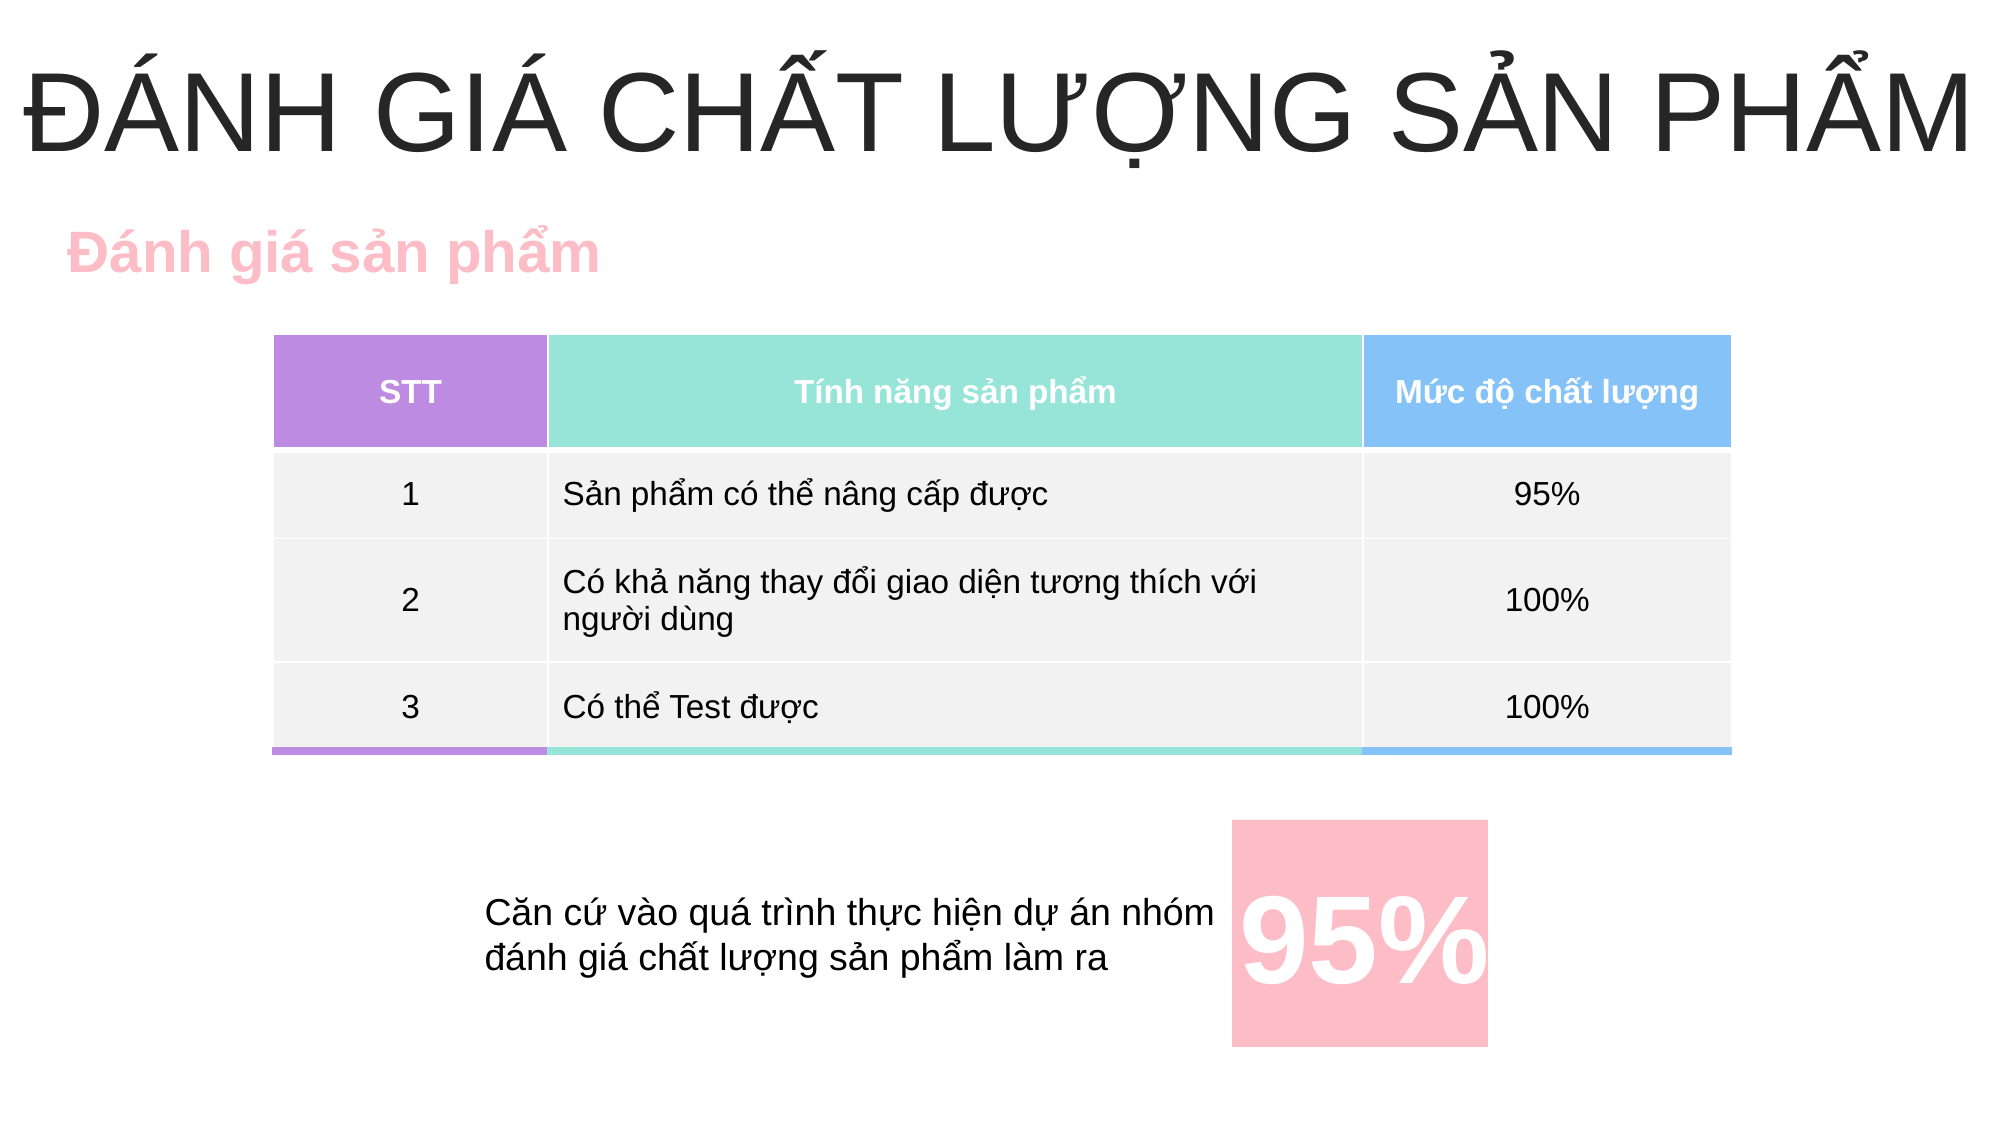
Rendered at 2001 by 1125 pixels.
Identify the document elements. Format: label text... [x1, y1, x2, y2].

table_header Tính năng sản phẩm [549, 335, 1362, 447]
table_cell 100% [1364, 539, 1731, 661]
table_cell 95% [1364, 453, 1731, 538]
table_cell 2 [274, 539, 547, 661]
table_cell 1 [274, 453, 547, 538]
table_cell Sản phẩm có thể nâng cấp được [549, 453, 1362, 538]
table_cell 100% [1364, 663, 1731, 747]
text_box [1231, 1016, 1489, 1048]
table_header STT [274, 335, 547, 447]
table_cell 3 [274, 663, 547, 747]
text_box [1231, 819, 1489, 851]
text_box Căn cứ vào quá trình thực hiện dự án nhóm đánh giá chất lượng sản phẩm làm ra [469, 880, 1211, 986]
table_cell Có thể Test được [549, 663, 1362, 747]
list ĐÁNH GIÁ CHẤT LƯỢNG SẢN PHẨM [0, 55, 2000, 175]
text_box Đánh giá sản phẩm [53, 206, 812, 292]
table_cell Có khả năng thay đổi giao diện tương thích với người dùng [549, 539, 1362, 661]
table_header Mức độ chất lượng [1364, 335, 1731, 447]
text_box 95% [1211, 851, 1518, 1016]
